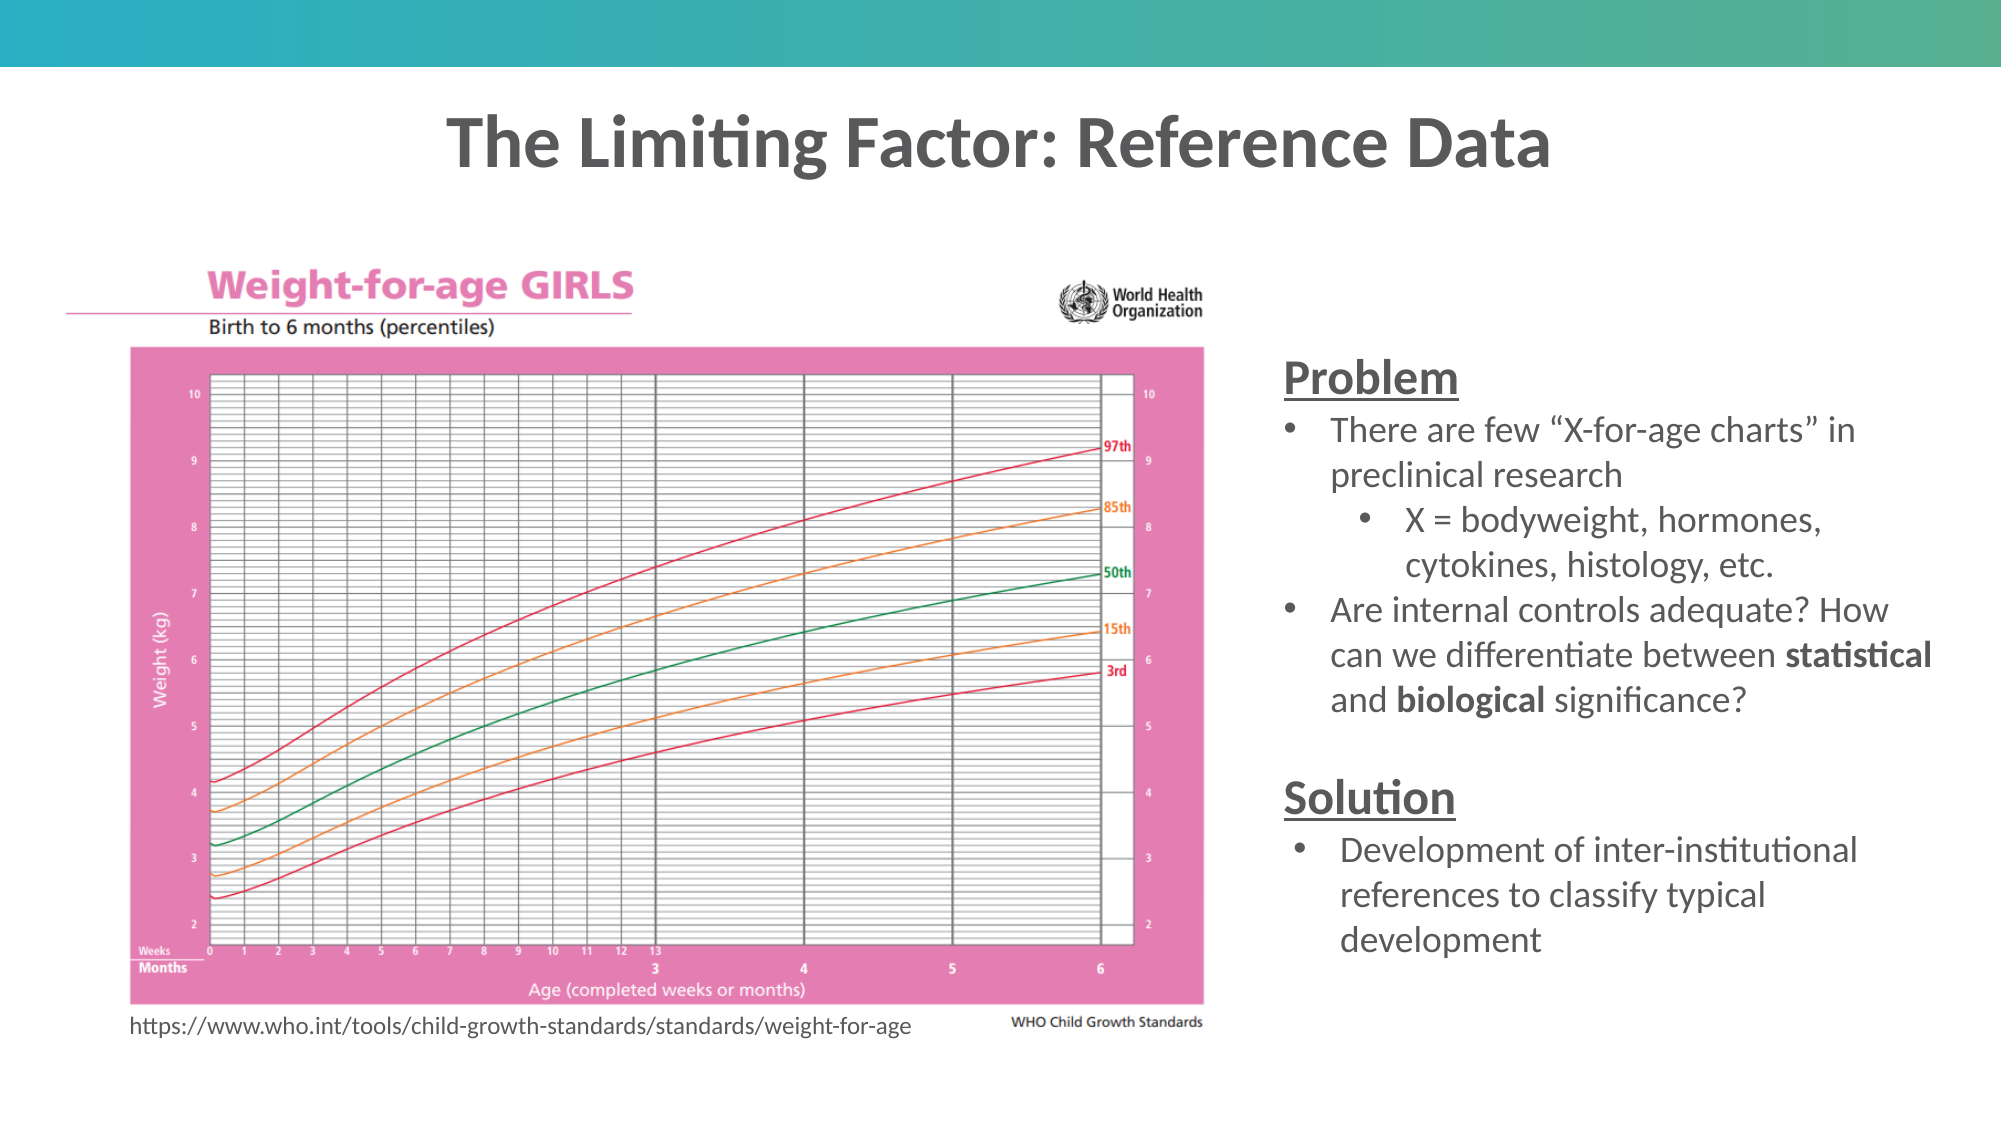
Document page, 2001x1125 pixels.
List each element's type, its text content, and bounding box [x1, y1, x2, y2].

title The Limiting Factor: Reference Data [102, 95, 1898, 193]
text_box Problem There are few “X-for-age charts” in preclinical research X = bodyweight, hormones, cytokines, histology, etc. Are internal controls adequate? How can we differentiate between statistical and biological significance? Solution Development of inter-institutional references to classify typical development [1268, 337, 1966, 968]
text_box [58, 209, 1230, 1049]
